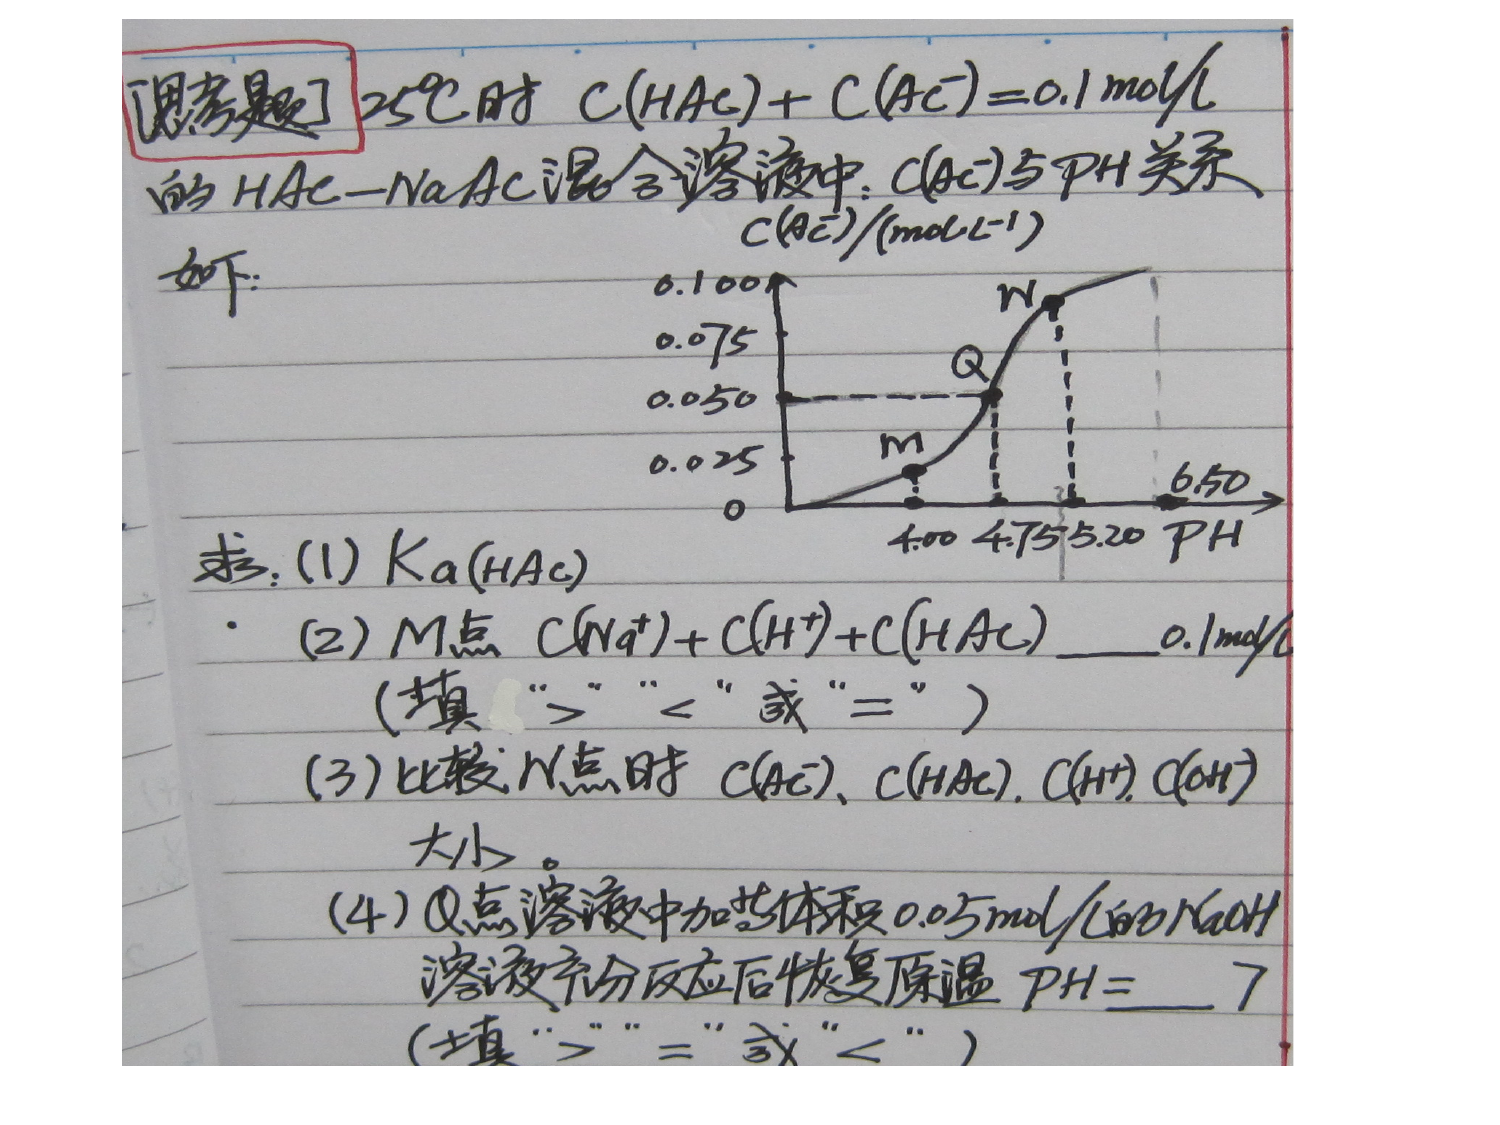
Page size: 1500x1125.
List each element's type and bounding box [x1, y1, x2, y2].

picture [121, 18, 1294, 1067]
